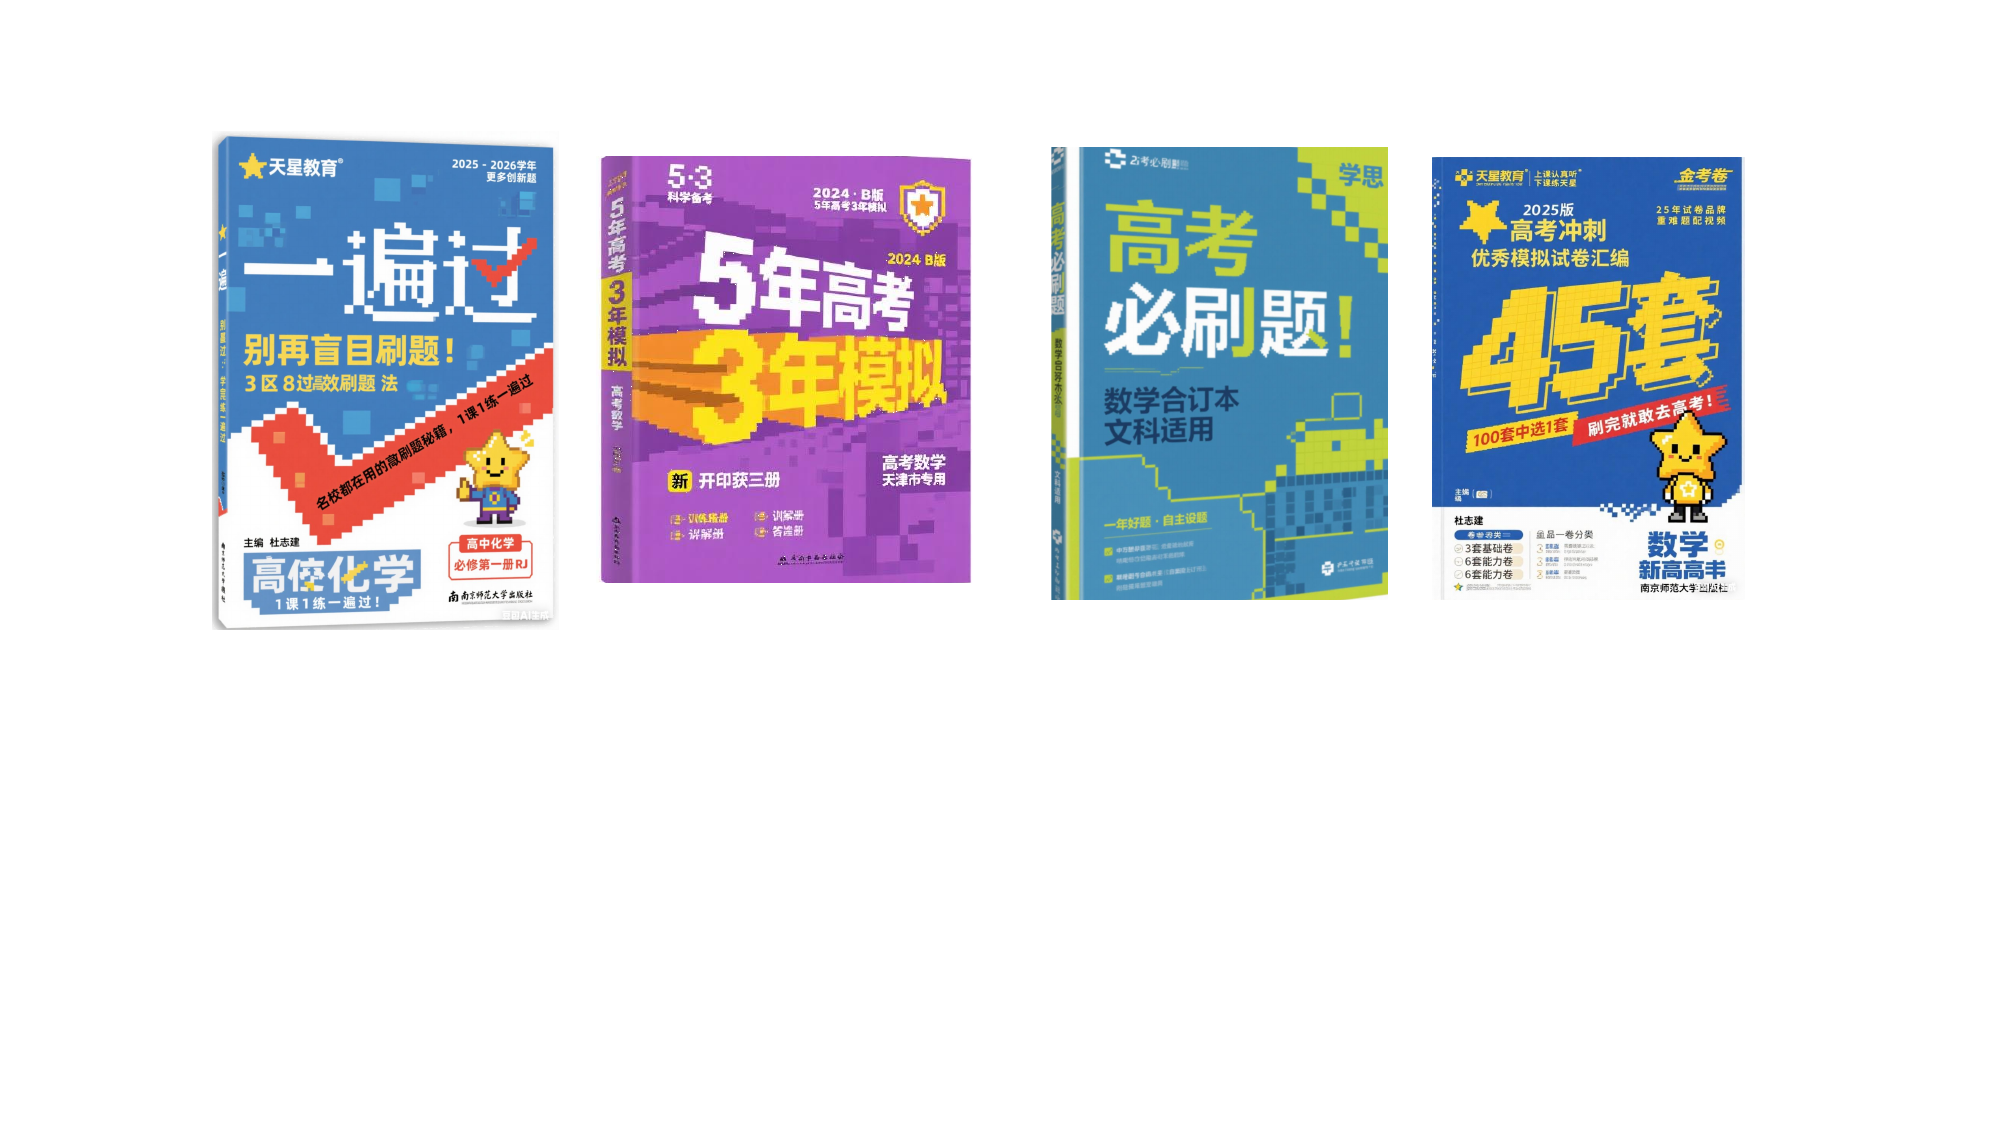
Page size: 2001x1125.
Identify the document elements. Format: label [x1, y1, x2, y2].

picture [1432, 157, 1746, 601]
picture [211, 131, 559, 630]
picture [595, 155, 973, 583]
picture [1050, 146, 1389, 601]
